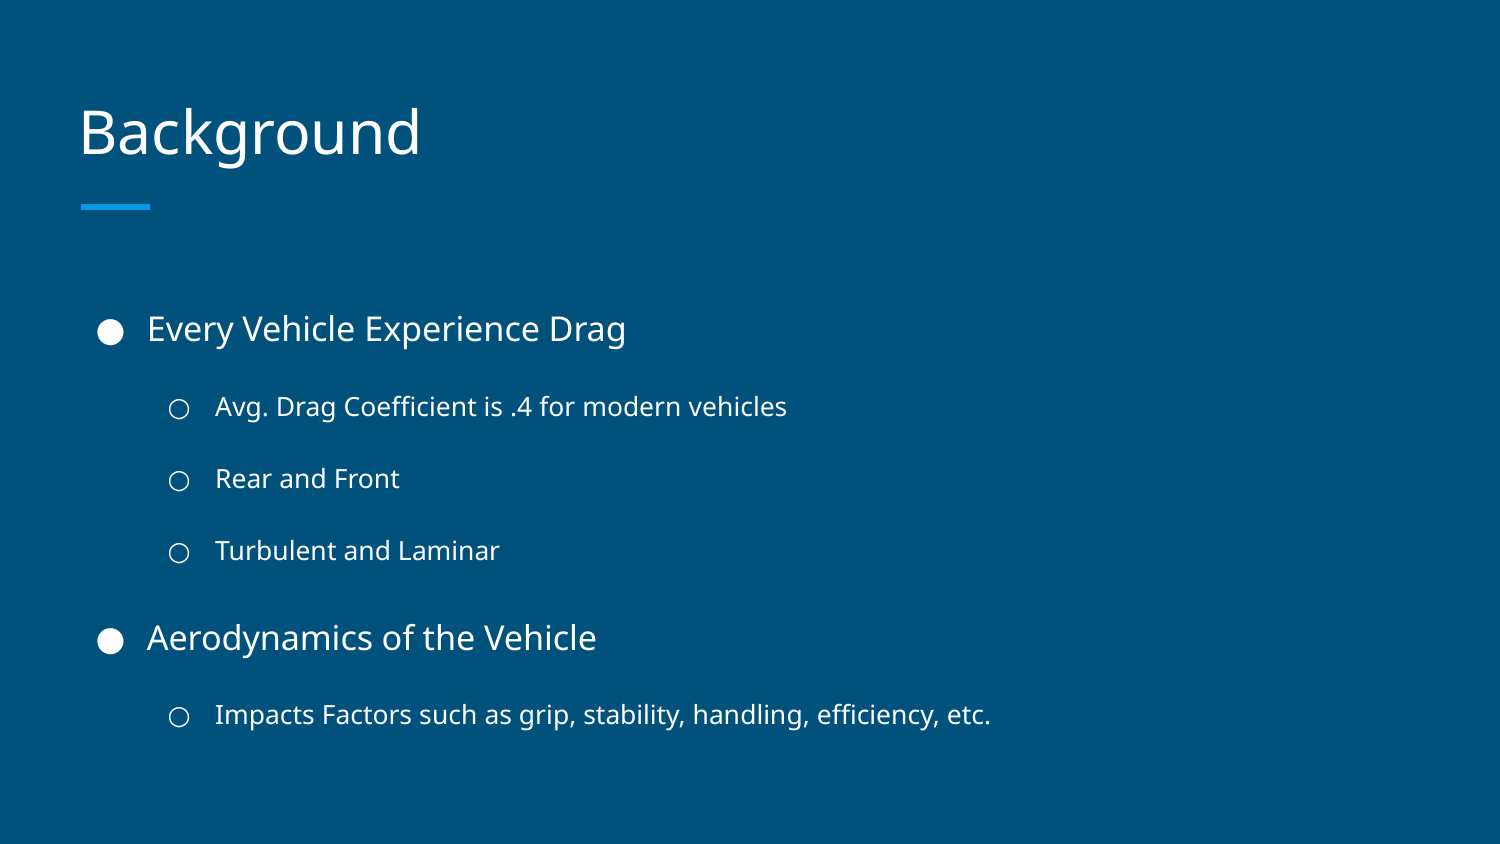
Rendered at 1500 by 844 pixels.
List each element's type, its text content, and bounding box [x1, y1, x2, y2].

title Background [63, 75, 1437, 188]
list Every Vehicle Experience Drag Avg. Drag Coefficient is .4 for modern vehicles Rear and Front Turbulent and Laminar Aerodynamics of the Vehicle Impacts Factors such as grip, stability, handling, efficiency, etc. [63, 244, 1437, 750]
